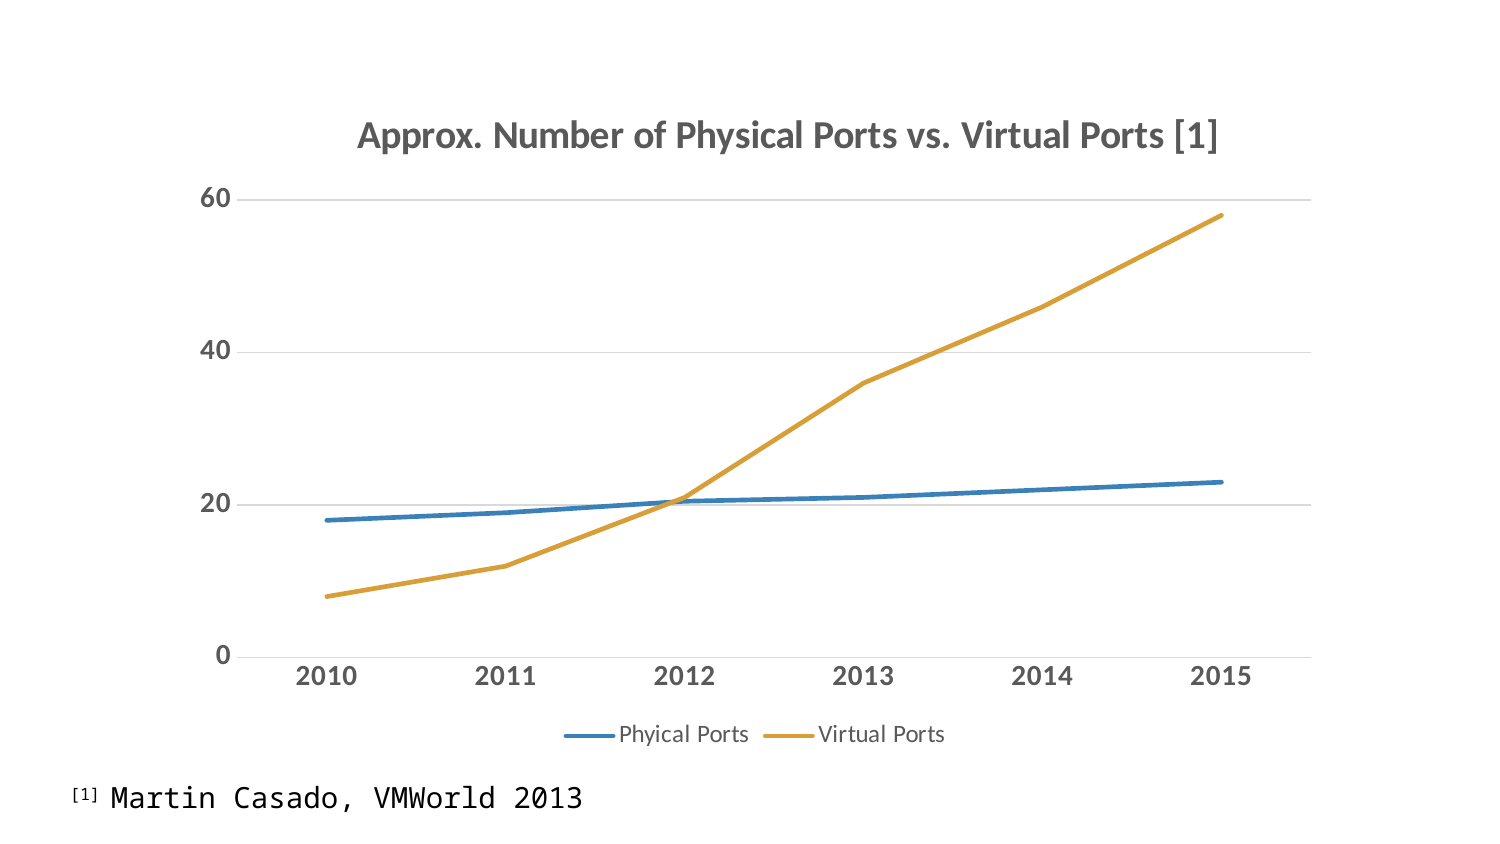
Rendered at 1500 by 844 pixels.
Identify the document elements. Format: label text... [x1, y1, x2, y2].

chart [176, 87, 1335, 755]
text_box [1] Martin Casado, VMWorld 2013 [55, 772, 599, 822]
